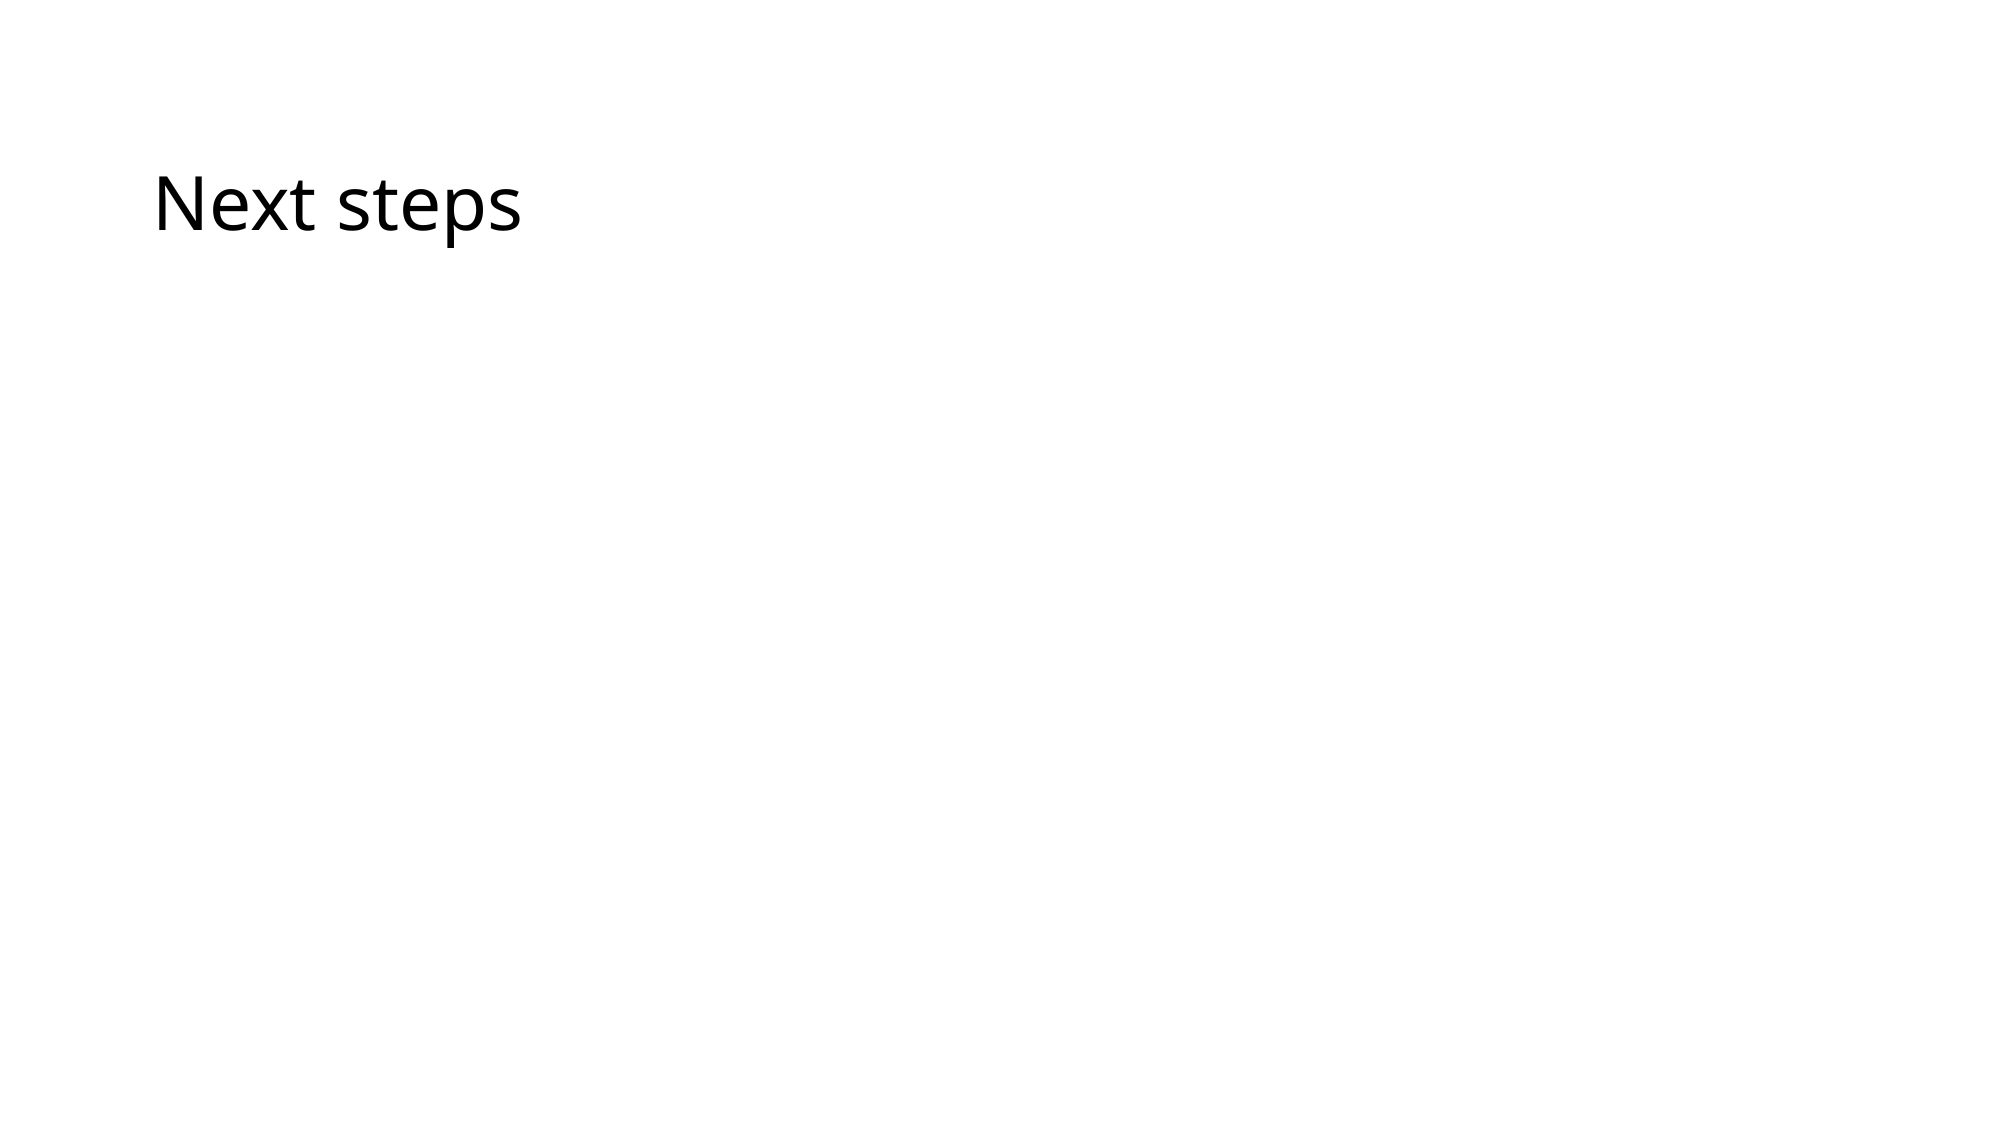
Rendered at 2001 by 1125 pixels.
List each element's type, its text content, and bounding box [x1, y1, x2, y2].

title Next steps [137, 97, 1863, 315]
